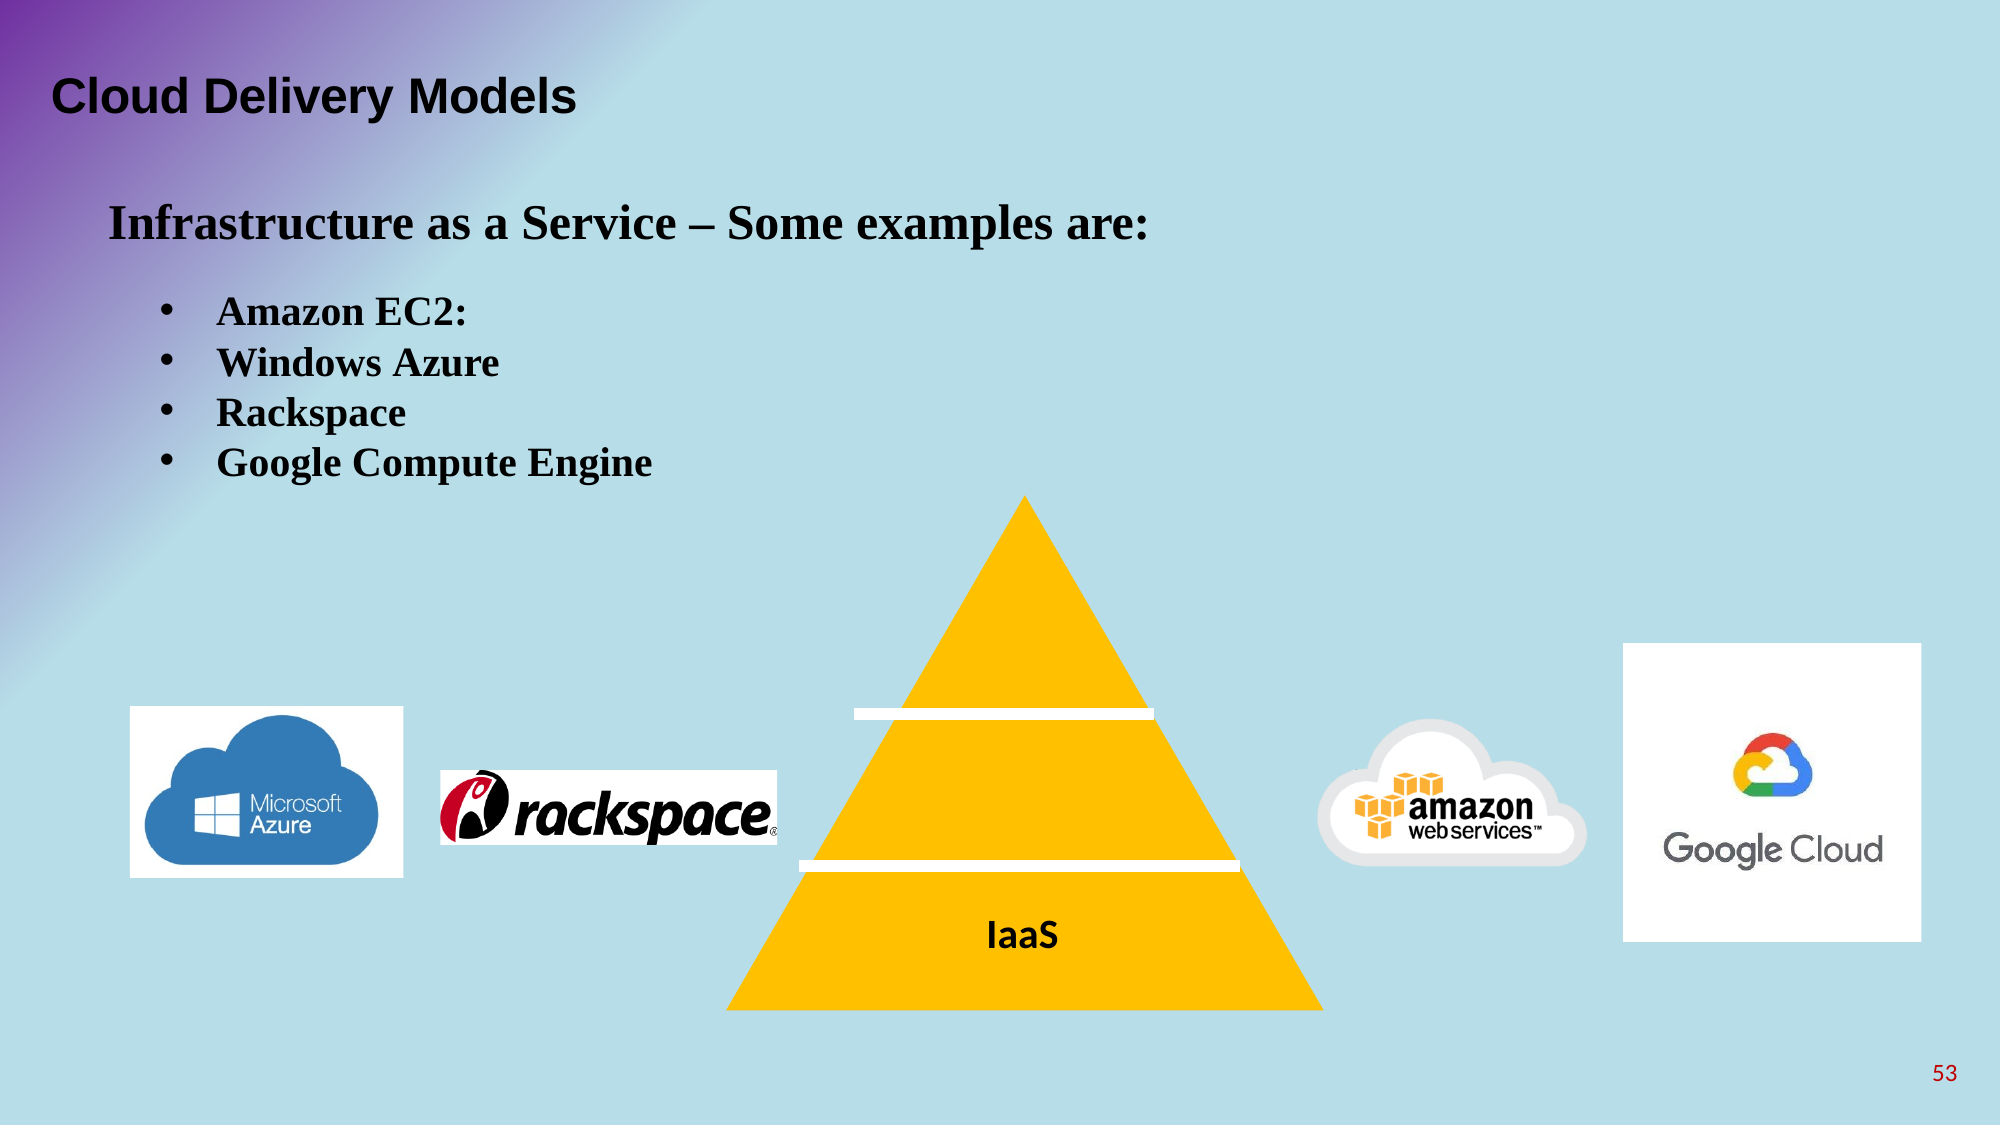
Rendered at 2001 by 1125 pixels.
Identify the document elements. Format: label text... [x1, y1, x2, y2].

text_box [439, 494, 1594, 1011]
text_box [129, 706, 404, 878]
text_box [1623, 643, 1922, 942]
text_box Infrastructure as a Service – Some examples are: Amazon EC2: Windows Azure Rackspace Google Compute Engine [105, 187, 1154, 485]
slide_number 53 [1925, 1060, 1964, 1125]
title Cloud Delivery Models [48, 61, 581, 251]
